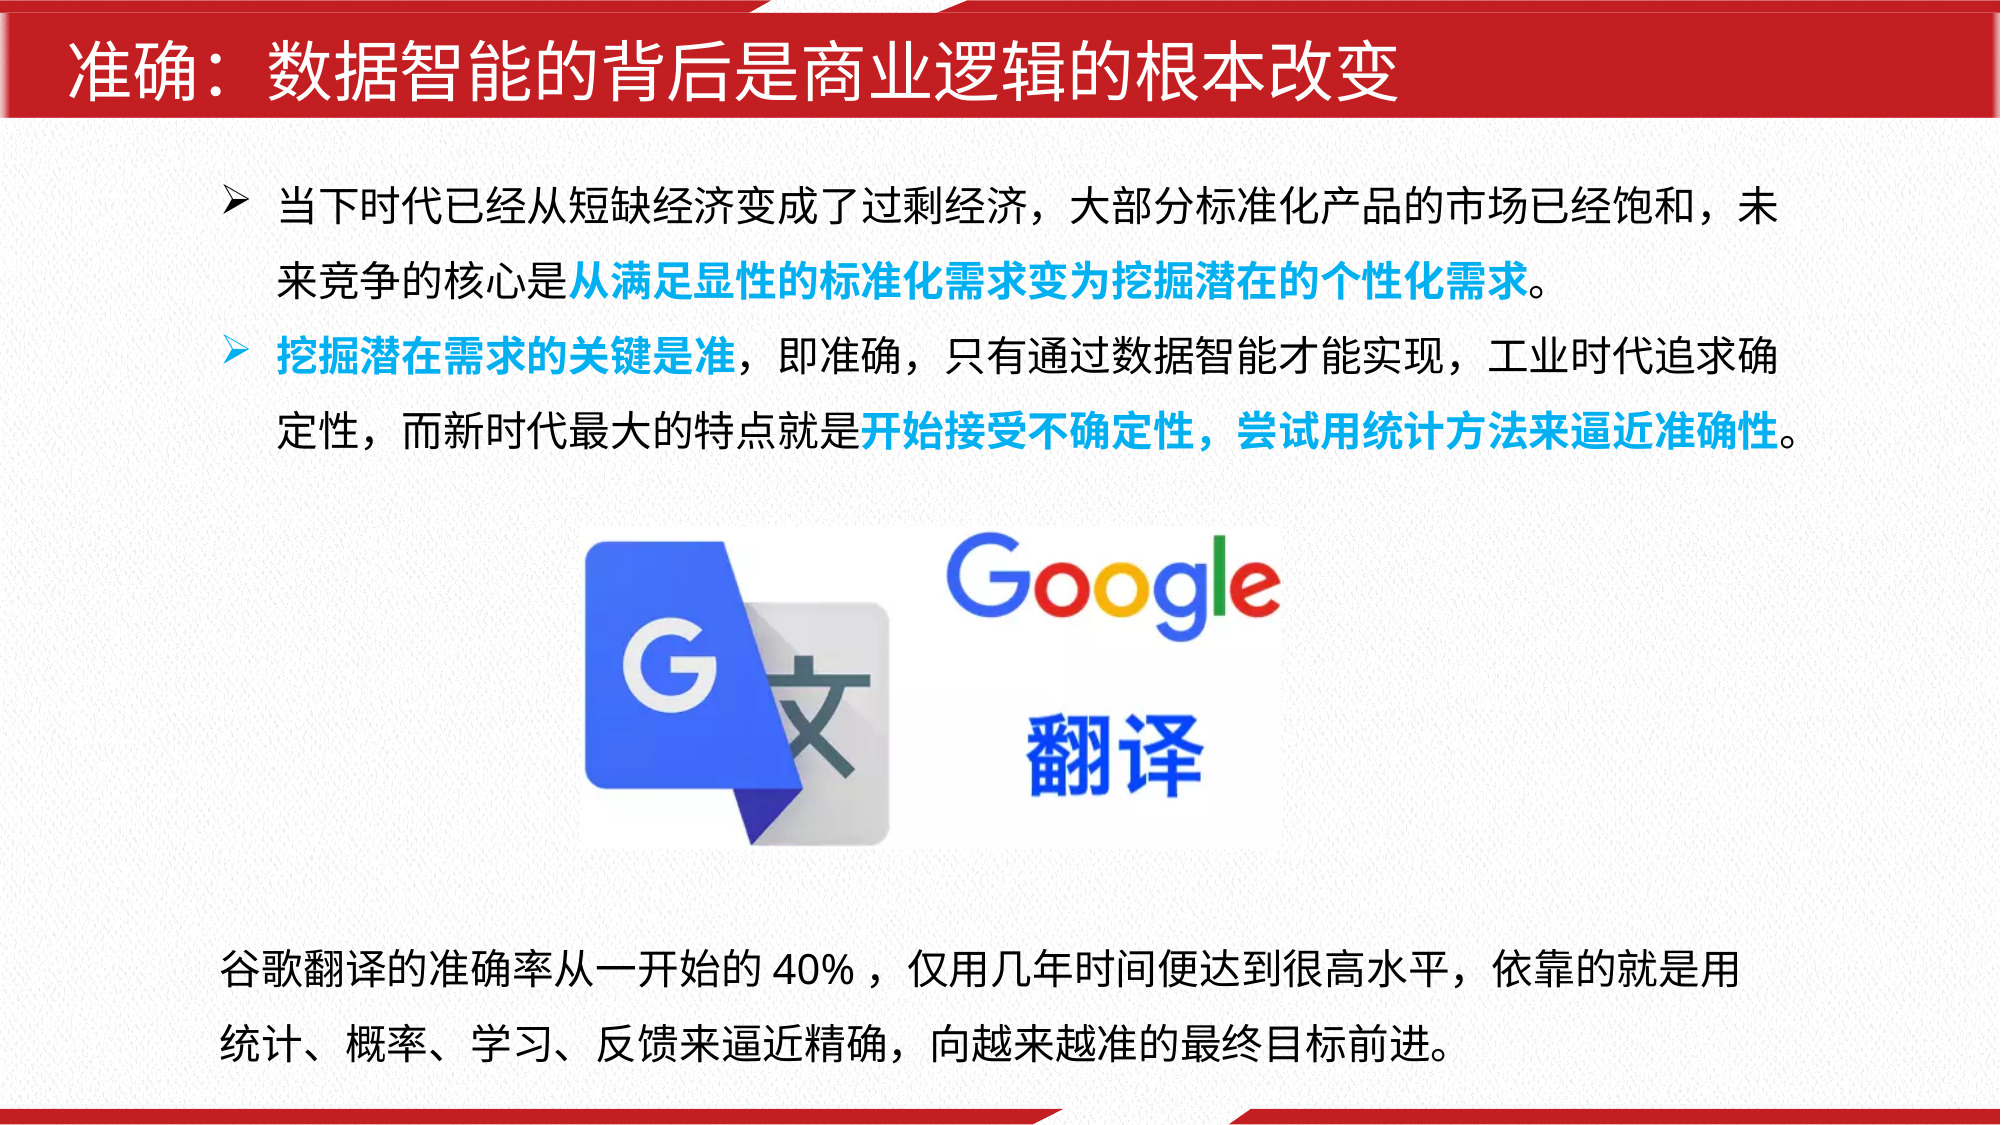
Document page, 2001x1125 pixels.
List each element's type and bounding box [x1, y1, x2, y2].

picture [0, 12, 2000, 118]
picture [581, 526, 1282, 849]
text_box [0, 0, 2000, 12]
text_box [0, 118, 2000, 1125]
